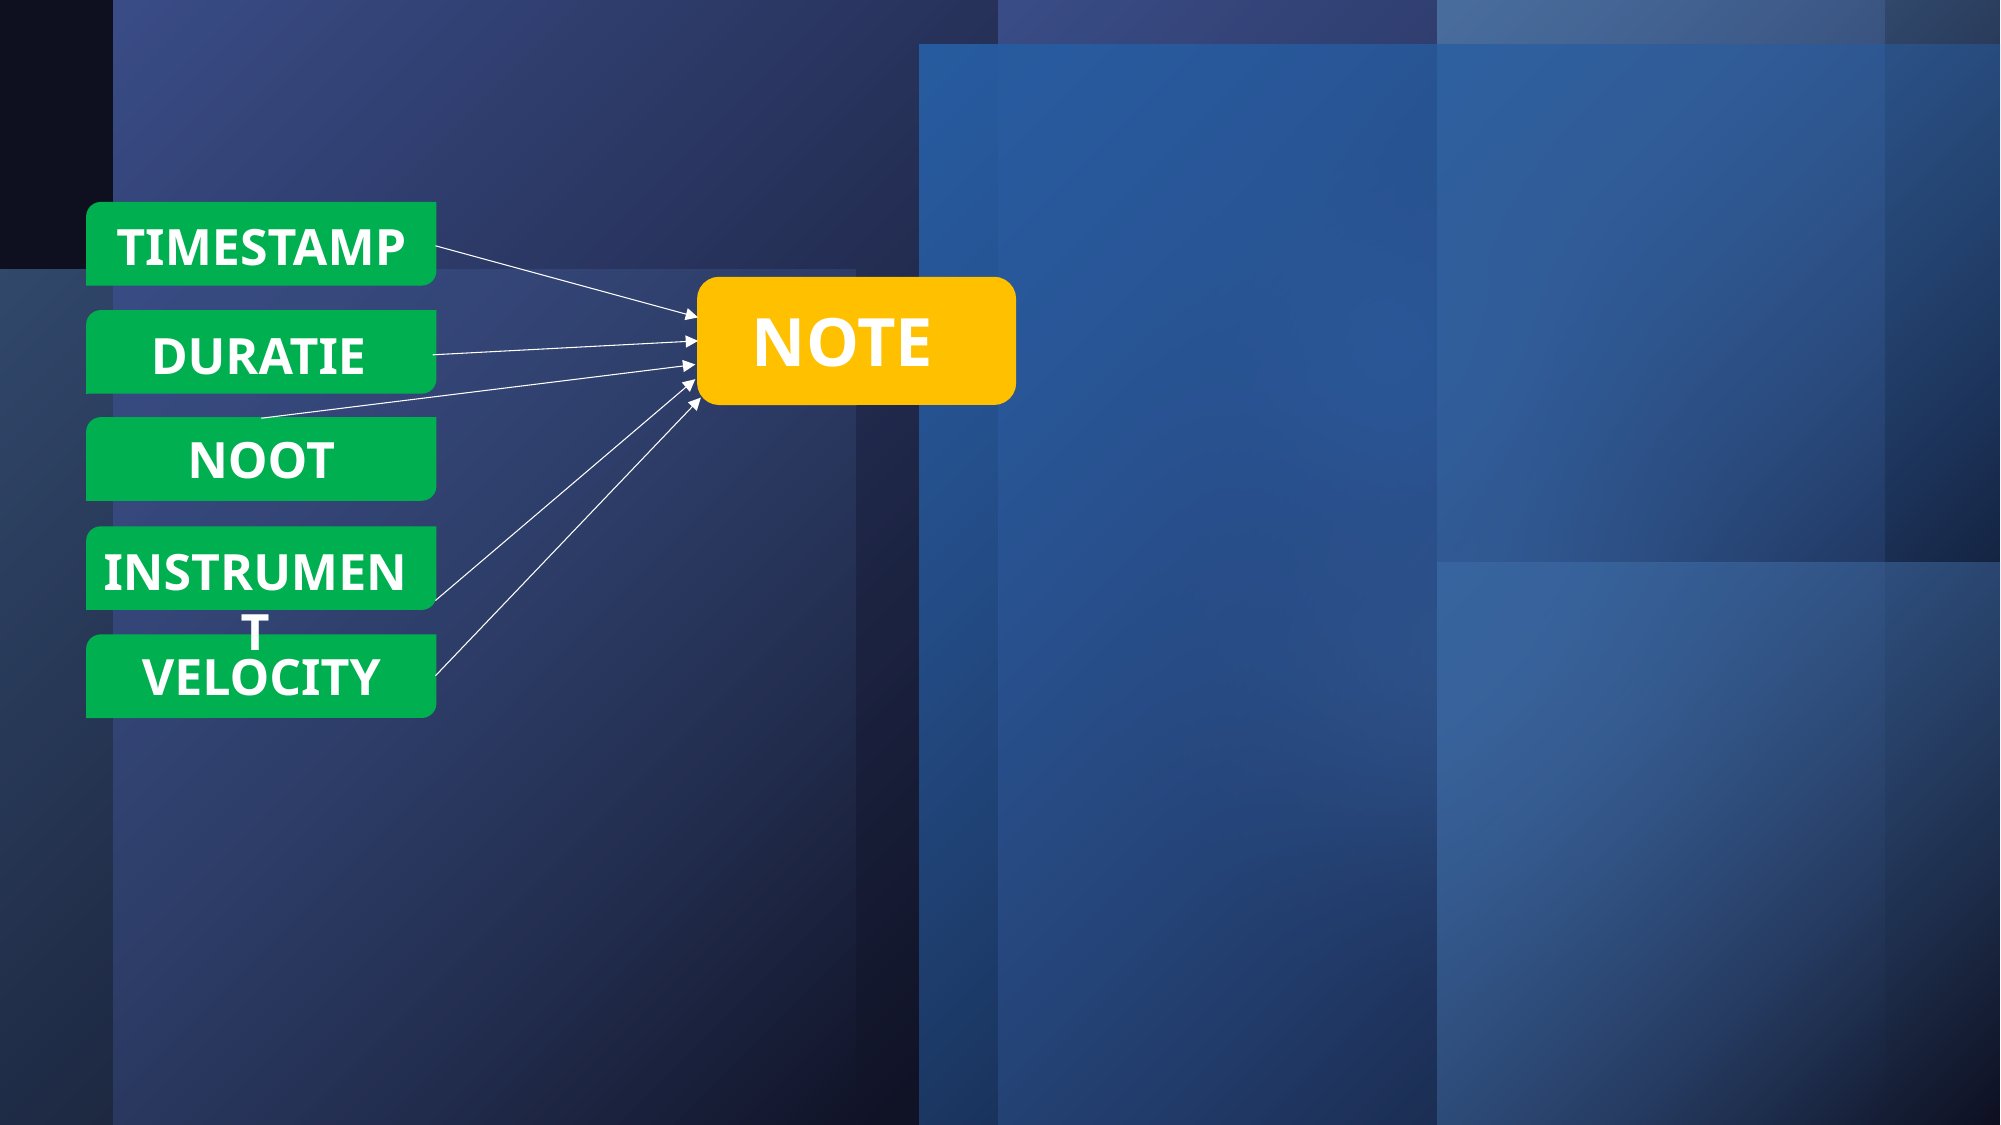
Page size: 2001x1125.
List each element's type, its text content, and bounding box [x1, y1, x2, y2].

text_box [435, 364, 696, 379]
text_box DURATIE [84, 317, 433, 393]
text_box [435, 397, 701, 677]
text_box [90, 417, 435, 421]
text_box NOTE [737, 292, 988, 388]
text_box INSTRUMENT [74, 533, 435, 668]
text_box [435, 246, 699, 318]
text_box [88, 310, 437, 340]
text_box [88, 526, 435, 533]
text_box TIMESTAMP [87, 208, 436, 284]
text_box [432, 340, 699, 356]
text_box [433, 356, 437, 389]
text_box [86, 426, 432, 501]
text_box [435, 379, 696, 397]
text_box [697, 276, 1017, 406]
text_box VELOCITY [87, 638, 436, 714]
text_box [88, 201, 437, 245]
text_box NOOT [87, 421, 435, 497]
text_box [86, 668, 432, 719]
